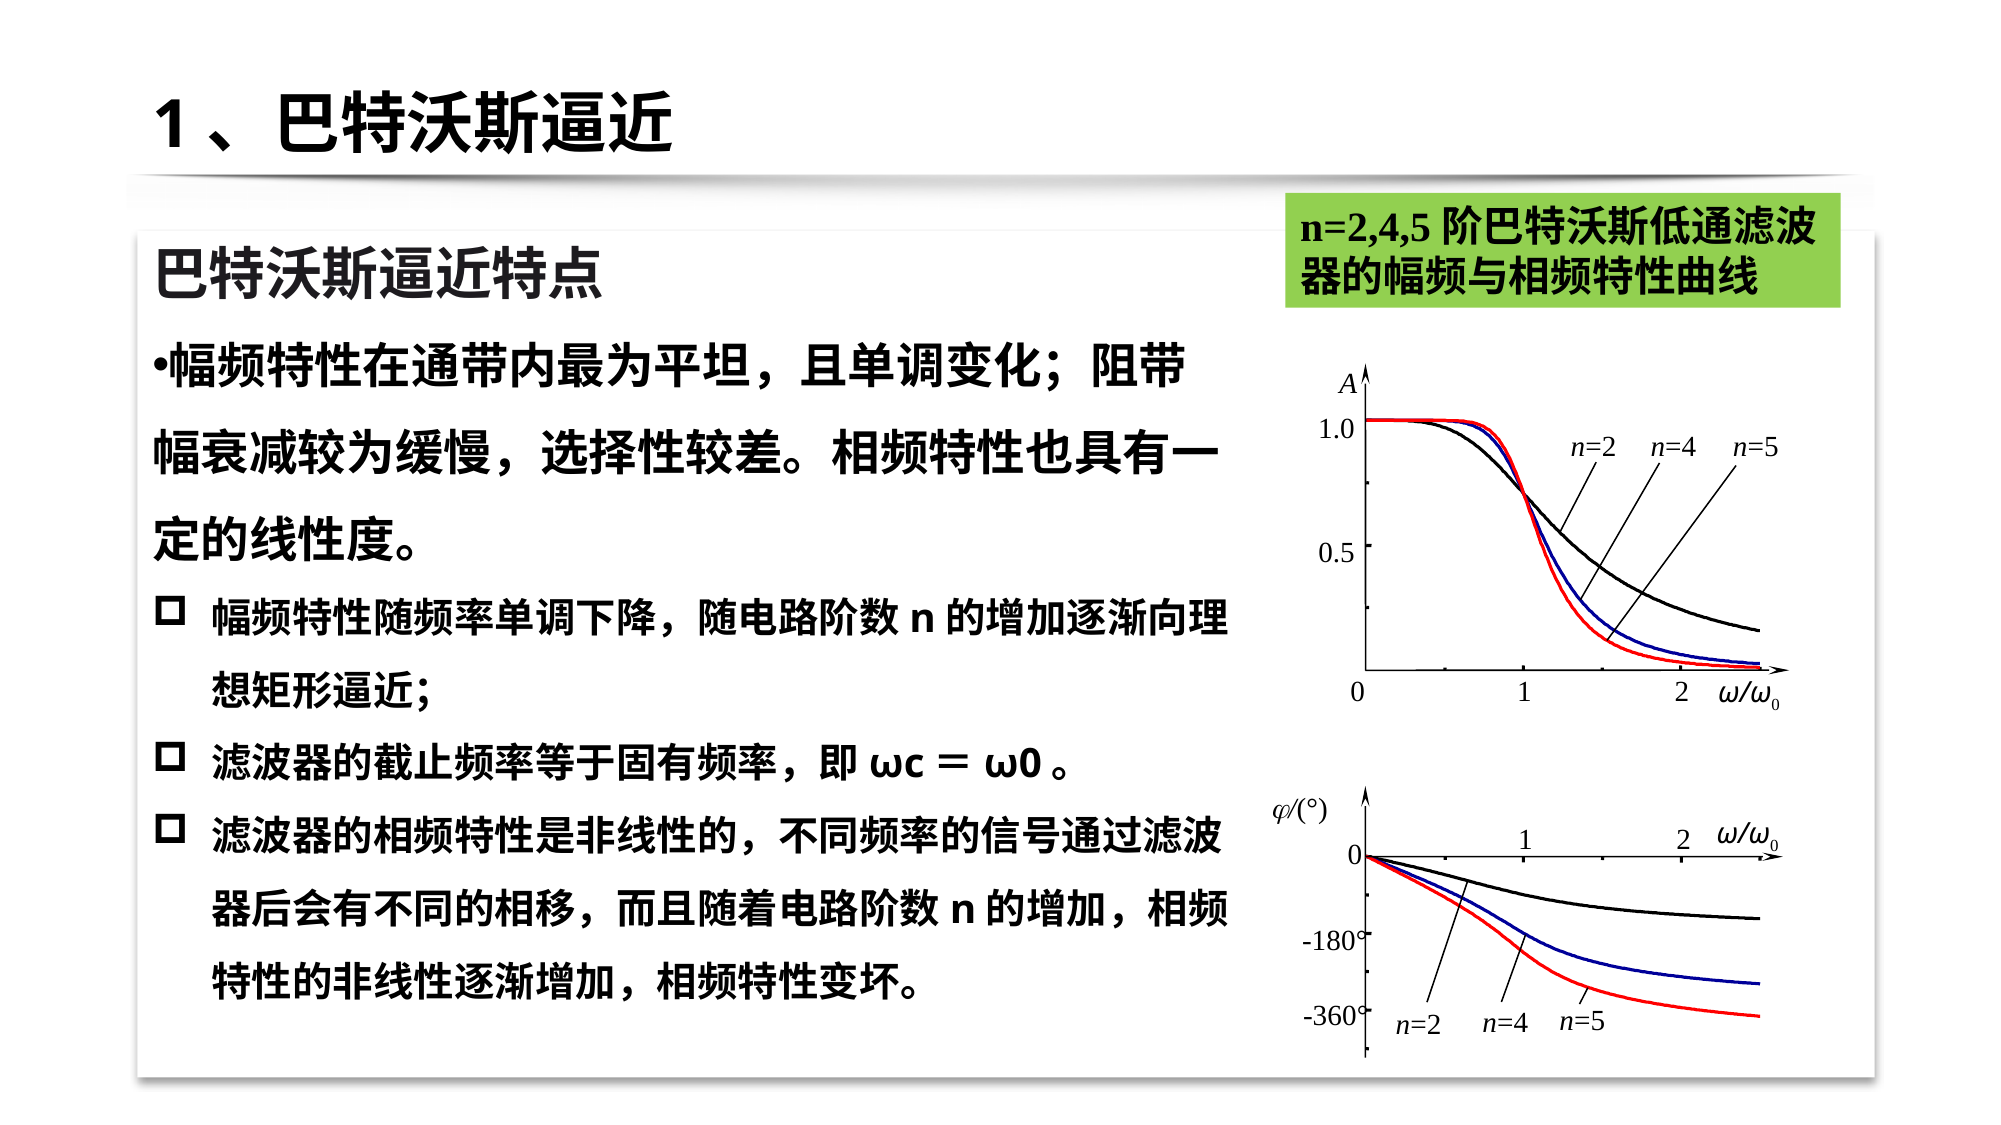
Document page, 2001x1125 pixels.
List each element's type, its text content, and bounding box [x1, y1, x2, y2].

text_box n=2,4,5阶巴特沃斯低通滤波器的幅频与相频特性曲线 [1285, 192, 1841, 308]
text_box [1255, 357, 1819, 1058]
list 巴特沃斯逼近特点 幅频特性在通带内最为平坦，且单调变化；阻带幅衰减较为缓慢，选择性较差。相频特性也具有一定的线性度。 幅频特性随频率单调下降，随电路阶数n的增加逐渐向理想矩形逼近； 滤波器的截止频率等于固有频率，即ωc＝ω0。 滤波器的相频特性是非线性的，不同频率的信号通过滤波器后会有不同的相移，而且随着电路阶数n的增加，相频特性的非线性逐渐增加，相频特性变坏。 [137, 196, 1248, 1014]
title 1、巴特沃斯逼近 [137, 77, 1863, 175]
picture [127, 175, 1874, 211]
